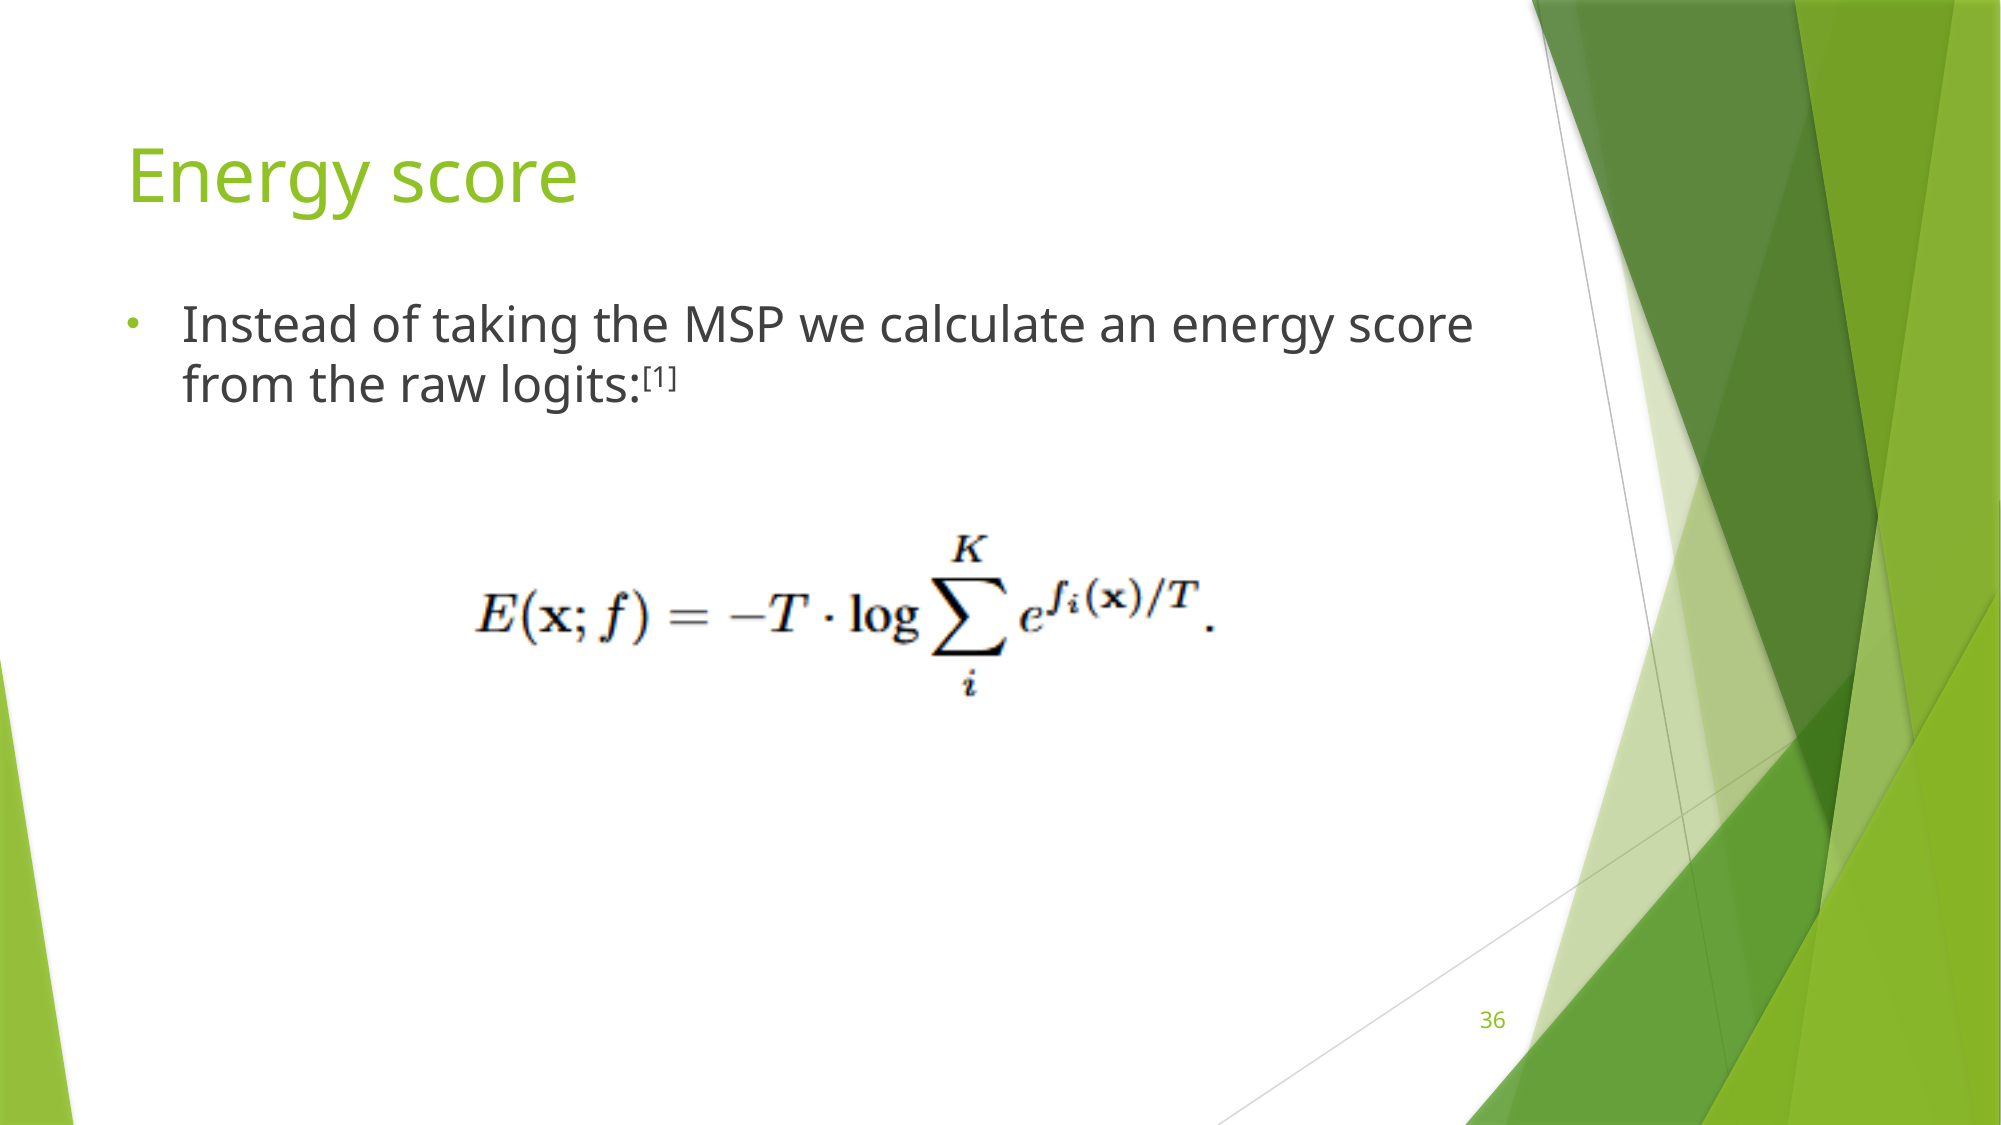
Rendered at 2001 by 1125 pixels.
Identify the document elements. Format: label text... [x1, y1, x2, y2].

list Instead of taking the MSP we calculate an energy score from the raw logits:[1] [111, 284, 1522, 991]
slide_number 36 [1409, 991, 1522, 1051]
picture [444, 512, 1237, 703]
title Energy score [111, 119, 1522, 269]
